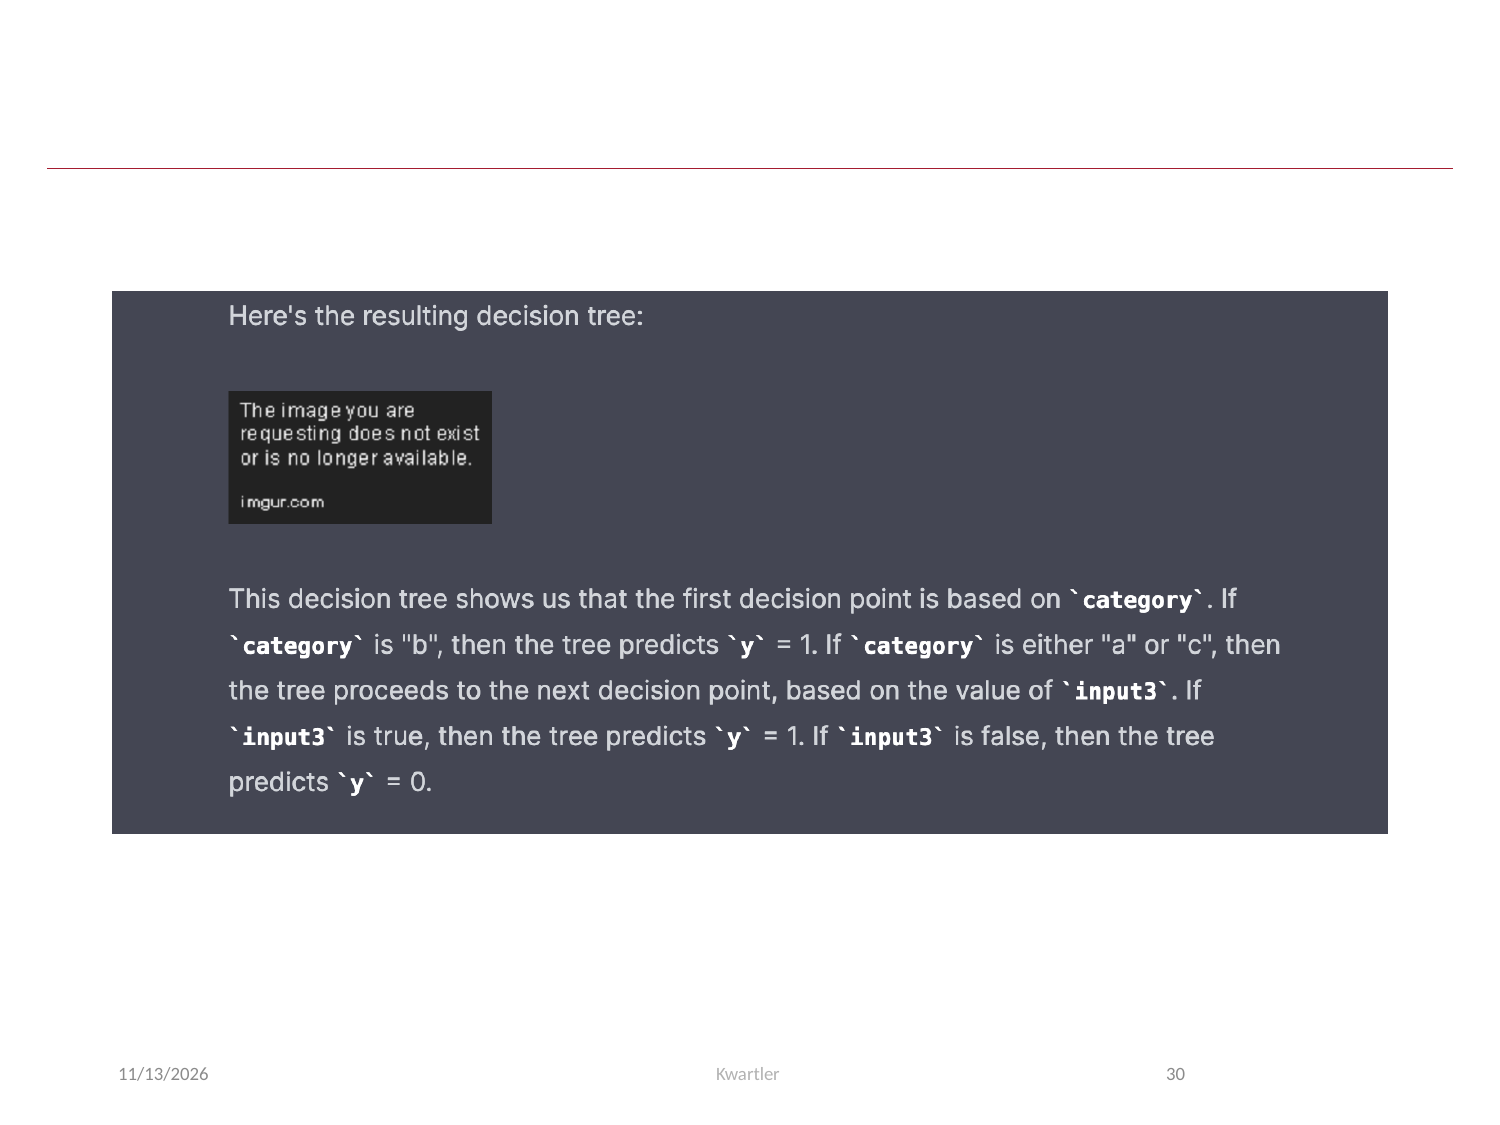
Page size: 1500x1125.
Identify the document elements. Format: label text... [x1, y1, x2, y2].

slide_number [103, 1042, 441, 1103]
picture [112, 291, 1388, 834]
footer Kwartler [496, 1042, 1004, 1103]
slide_number 30 [1059, 1042, 1200, 1103]
